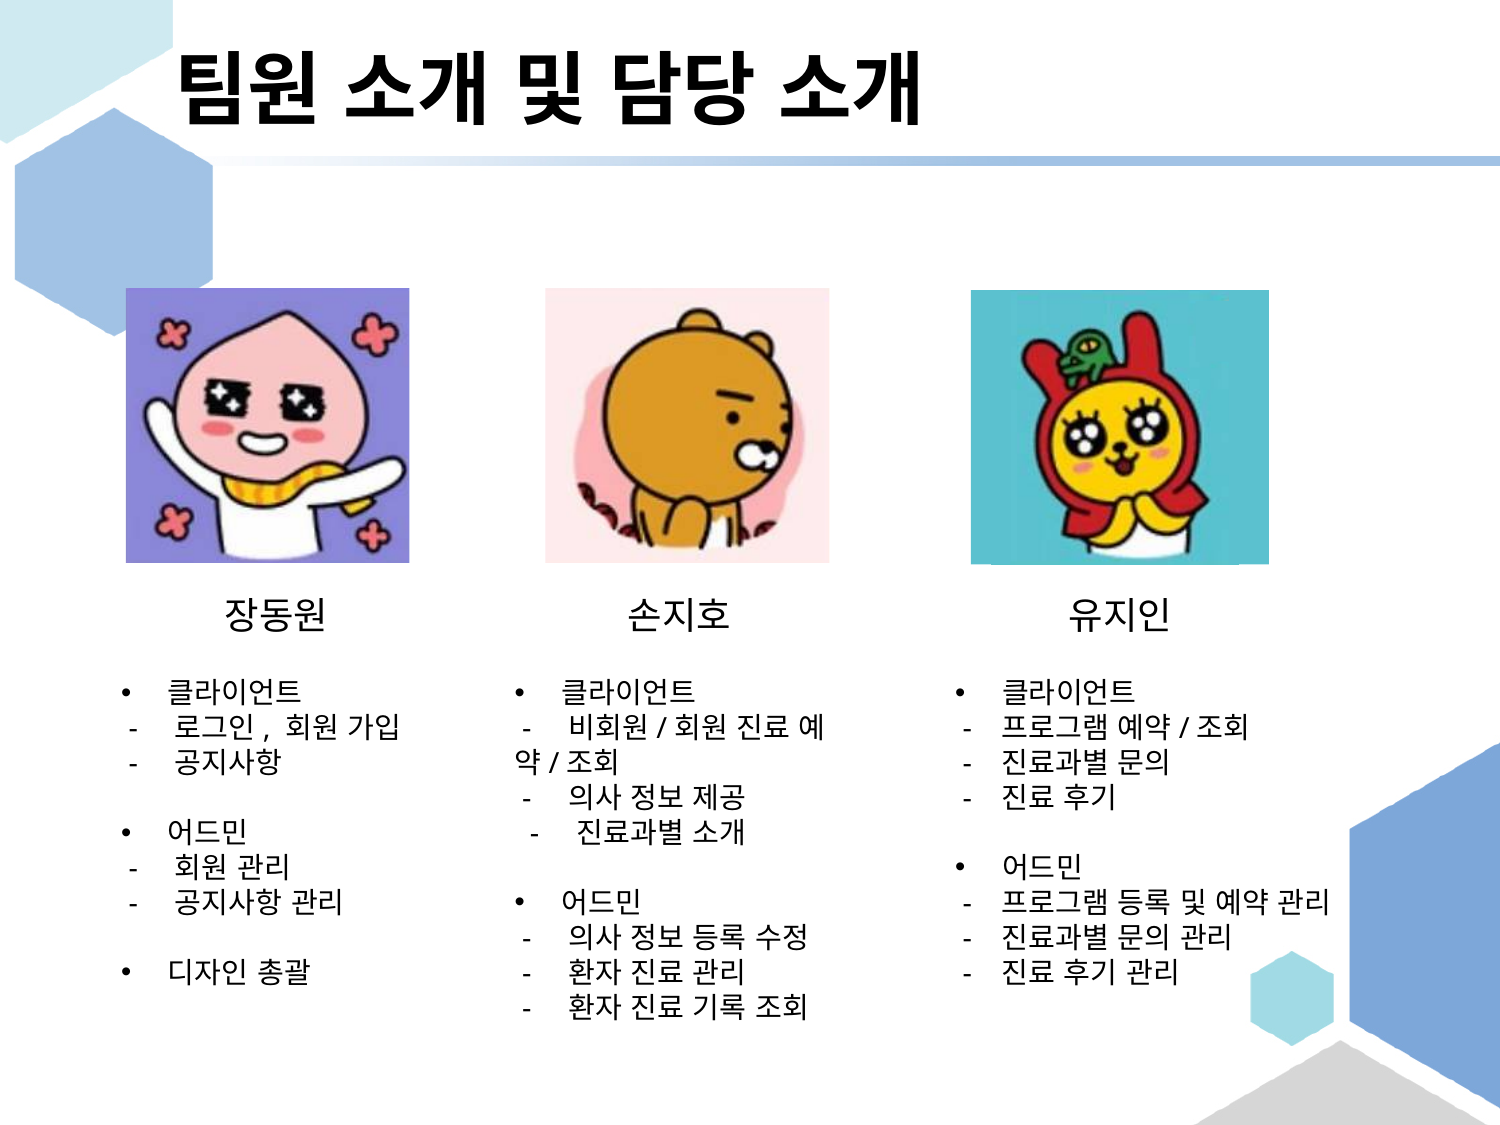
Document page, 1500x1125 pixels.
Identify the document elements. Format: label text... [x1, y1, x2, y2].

text_box 장동원 [210, 584, 344, 645]
text_box 클라이언트 - 비회원/회원 진료 예약/조회 - 의사 정보 제공 - 진료과별 소개 어드민 - 의사 정보 등록 수정 - 환자 진료 관리 - 환자 진료 기록 조회 [499, 667, 914, 1067]
text_box 유지인 [1053, 584, 1187, 645]
picture [0, 0, 1500, 1125]
title 팀원 소개 및 담당 소개 [159, 18, 1322, 150]
text_box 클라이언트 - 로그인, 회원 가입 - 공지사항 어드민 - 회원 관리 - 공지사항 관리 디자인 총괄 [106, 667, 473, 1032]
text_box [1237, 266, 1348, 589]
text_box 손지호 [613, 584, 747, 645]
text_box [969, 288, 991, 567]
text_box 클라이언트 - 프로그램 예약/조회 - 진료과별 문의 - 진료 후기 어드민 - 프로그램 등록 및 예약 관리 - 진료과별 문의 관리 - 진료 후기 관리 [940, 667, 1354, 1032]
